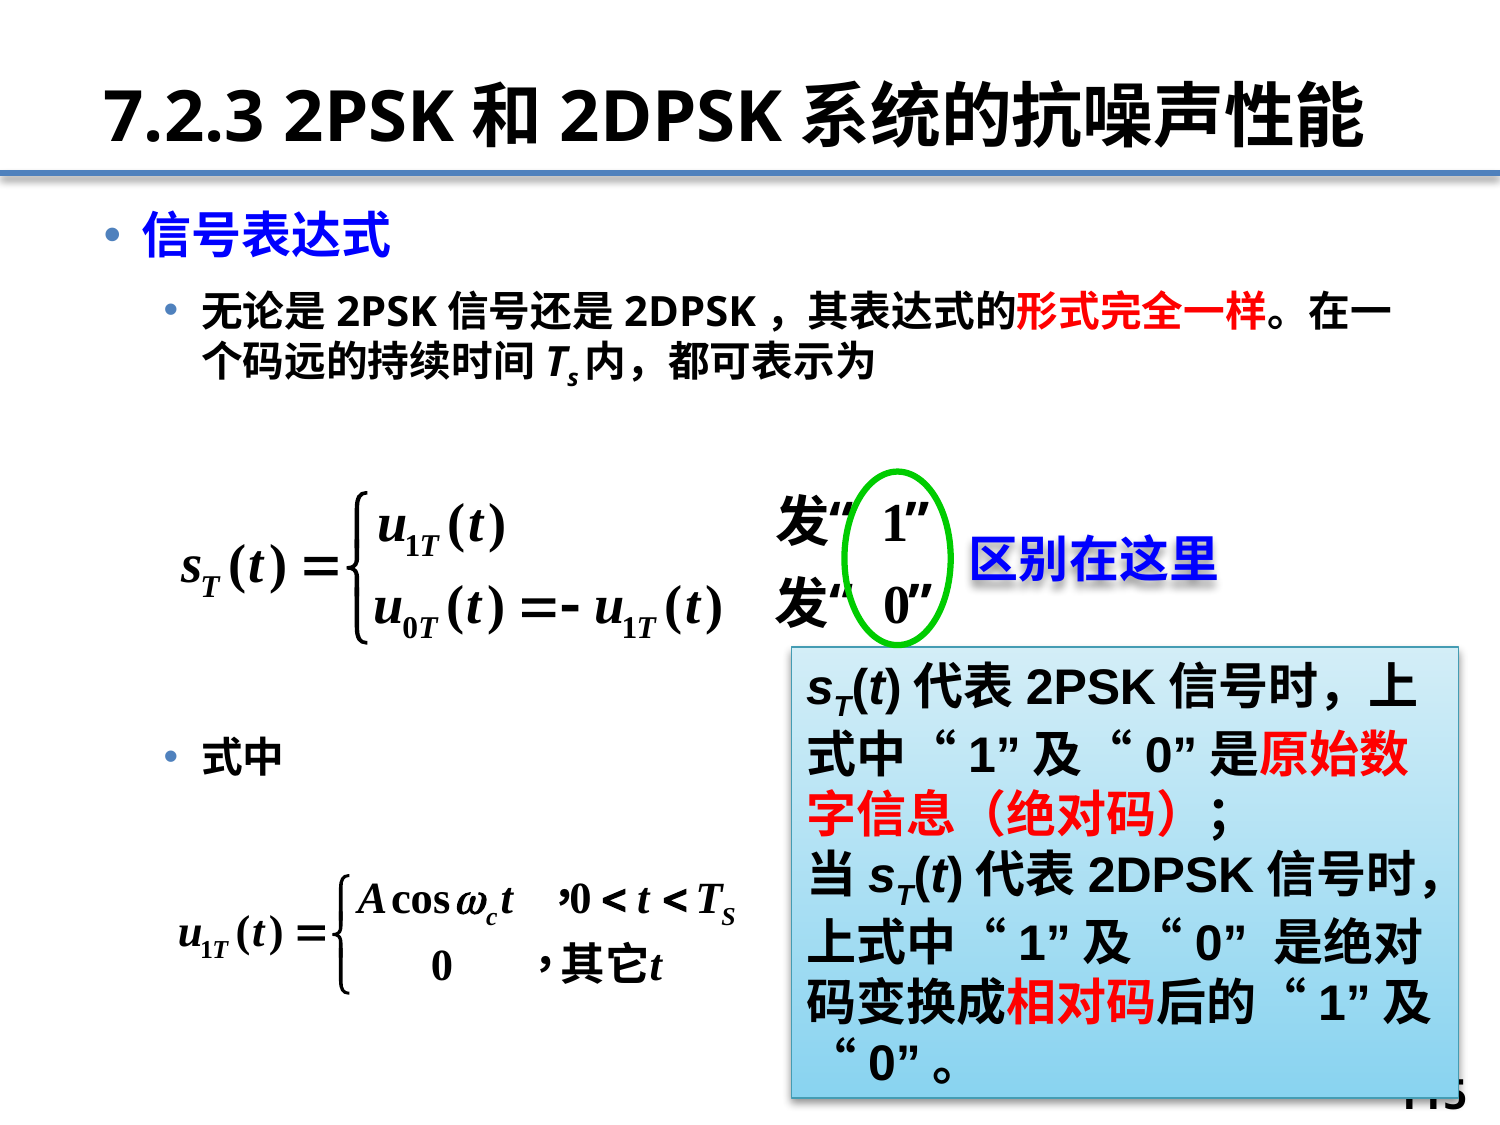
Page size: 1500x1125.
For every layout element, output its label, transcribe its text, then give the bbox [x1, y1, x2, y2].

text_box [170, 864, 751, 1003]
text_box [170, 481, 947, 656]
slide_number 115 [1379, 1075, 1483, 1118]
text_box 区别在这里 [954, 520, 1235, 596]
title 7.2.3 2PSK和2DPSK系统的抗噪声性能 [88, 30, 1412, 164]
list 信号表达式 无论是2PSK信号还是2DPSK，其表达式的形式完全一样。在一个码远的持续时间Ts内，都可表示为 式中 [88, 196, 1412, 1024]
table_cell 90 [950, 525, 1238, 646]
text_box [869, 468, 926, 480]
text_box sT(t)代表2PSK信号时，上式中“1”及“0”是原始数字信息（绝对码）； 当sT(t)代表2DPSK信号时，上式中“1”及“0” 是绝对码变换成相对码后的“1”及“0”。 [791, 646, 1459, 1099]
